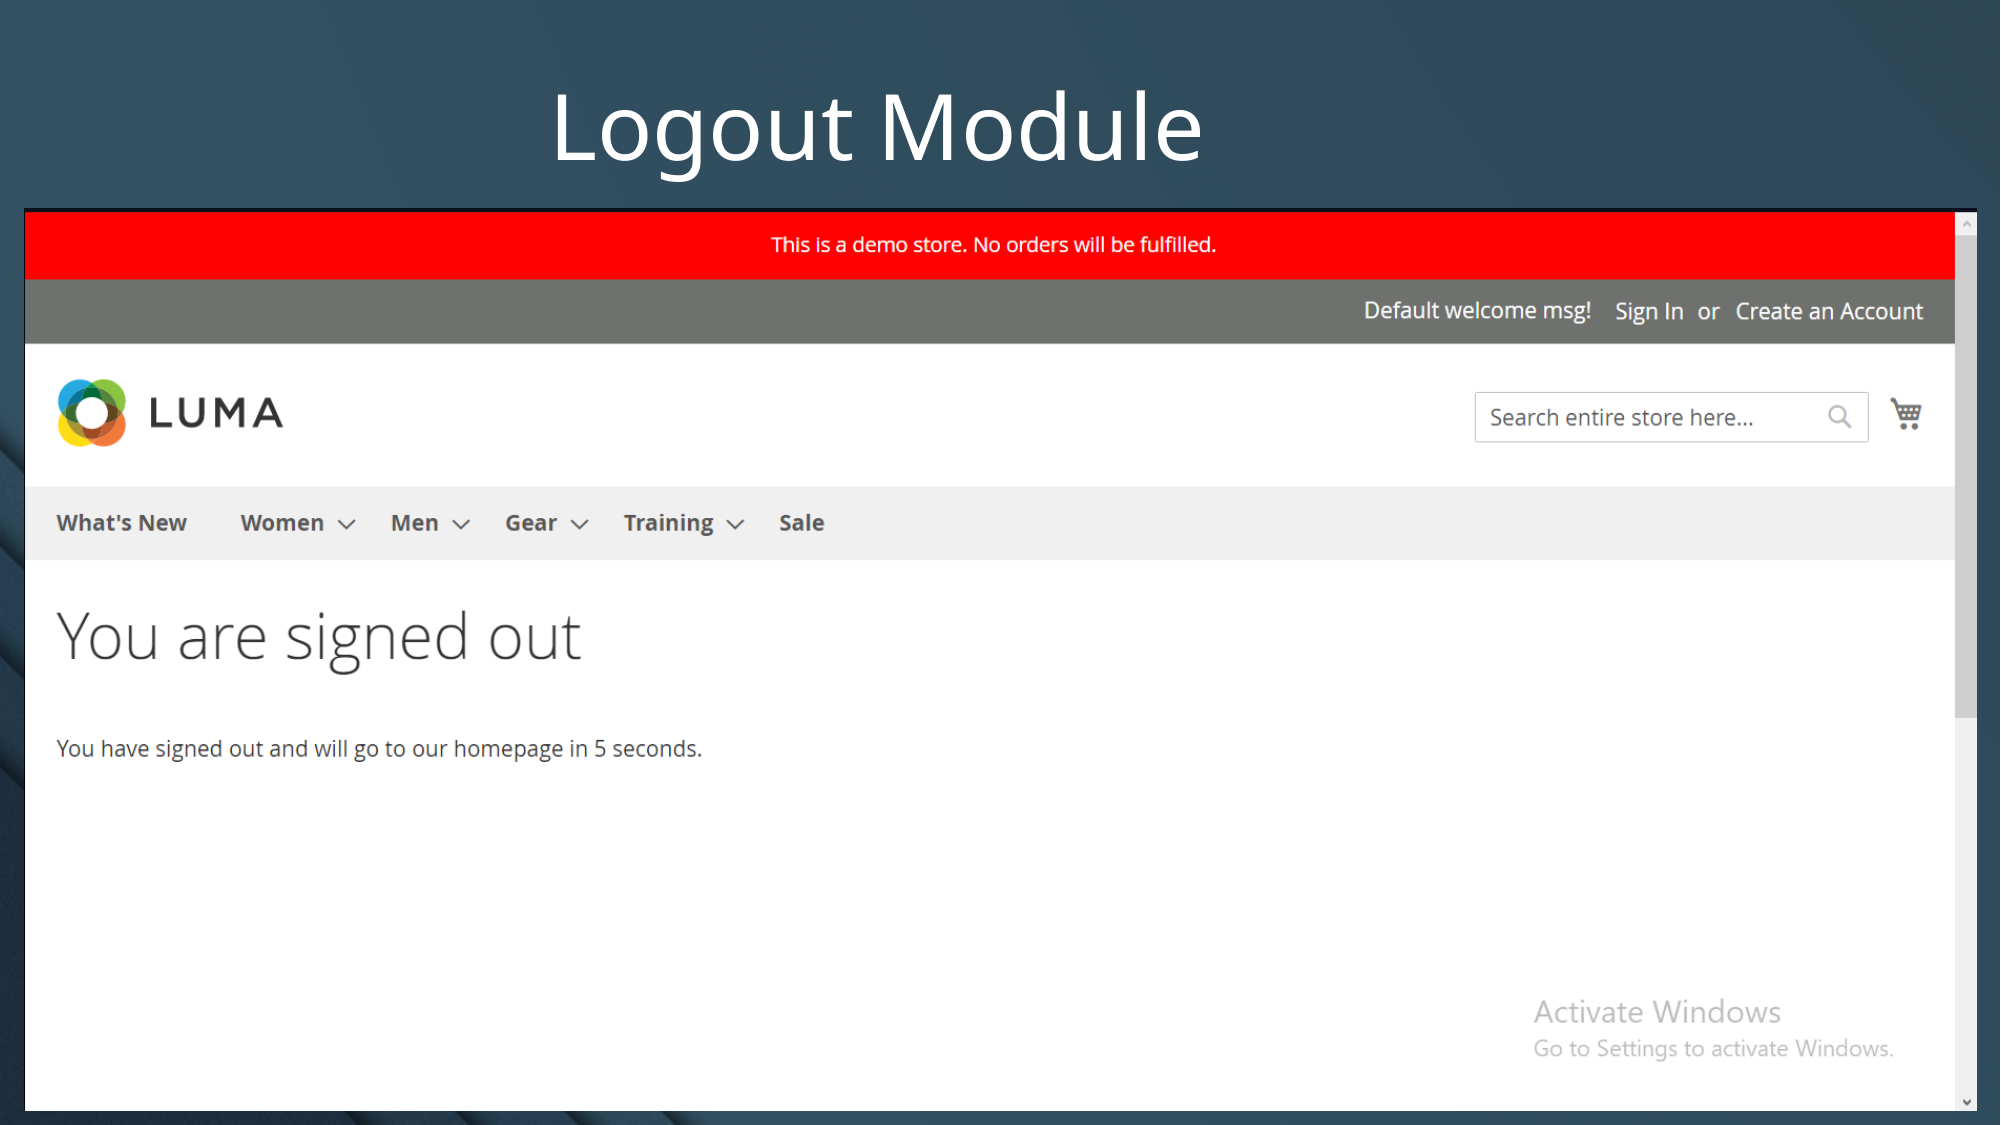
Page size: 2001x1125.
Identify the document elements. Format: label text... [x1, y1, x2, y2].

title Logout Module [106, 74, 1649, 187]
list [24, 208, 1977, 1111]
picture [0, 0, 2000, 1125]
